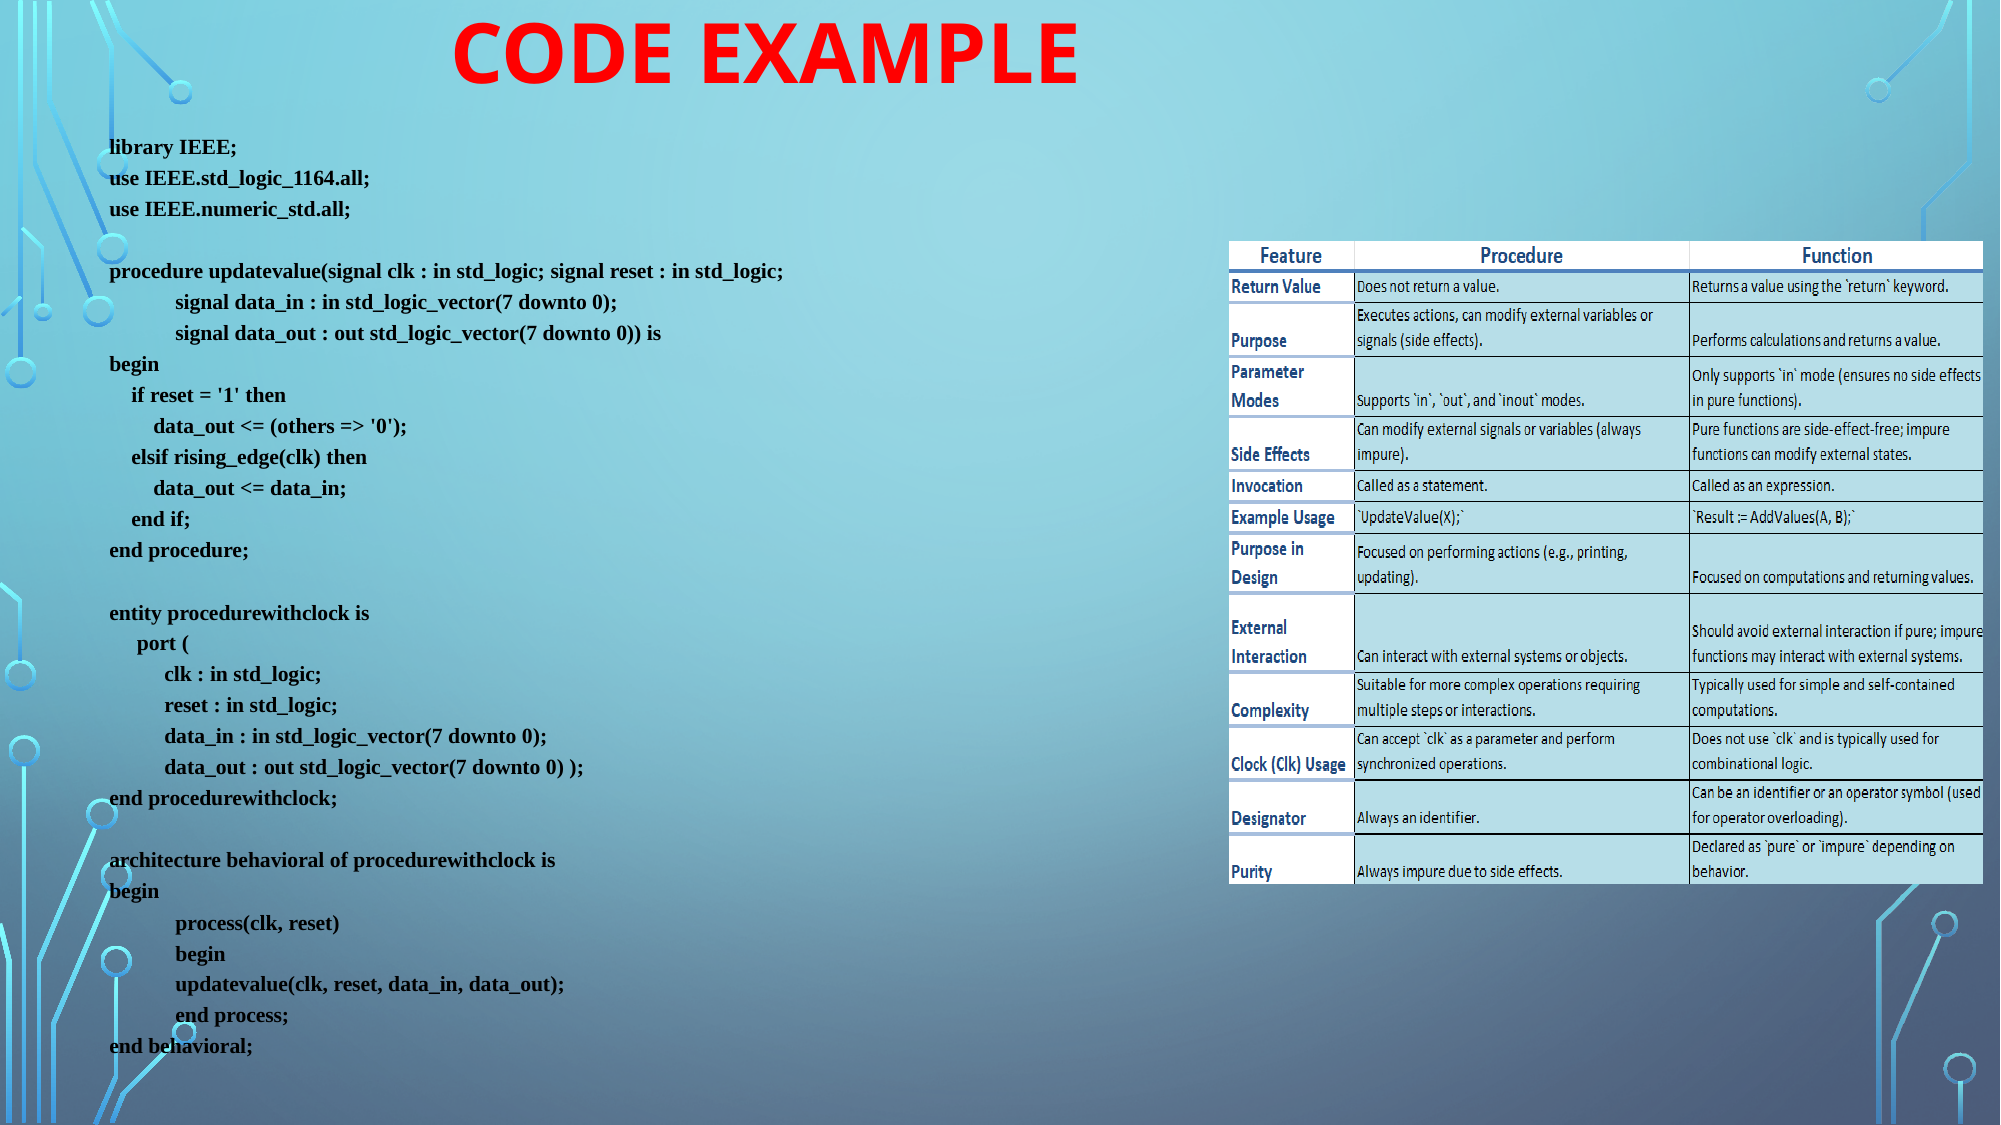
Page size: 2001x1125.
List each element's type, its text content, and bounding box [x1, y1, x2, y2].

text_box CODE EXAMPLE [0, 0, 2000, 101]
list library IEEE; use IEEE.std_logic_1164.all; use IEEE.numeric_std.all; procedure updatevalue(signal clk : in std_logic; signal reset : in std_logic; signal data_in : in std_logic_vector(7 downto 0); signal data_out : out std_logic_vector(7 downto 0)) is begin if reset = '1' then data_out <= (others => '0'); elsif rising_edge(clk) then data_out <= data_in; end if; end procedure; entity procedurewithclock is port ( clk : in std_logic; reset : in std_logic; data_in : in std_logic_vector(7 downto 0); data_out : out std_logic_vector(7 downto 0) ); end procedurewithclock; architecture behavioral of procedurewithclock is begin process(clk, reset) begin updatevalue(clk, reset, data_in, data_out); end process; end behavioral; [94, 120, 1230, 1079]
picture [1228, 241, 1983, 884]
